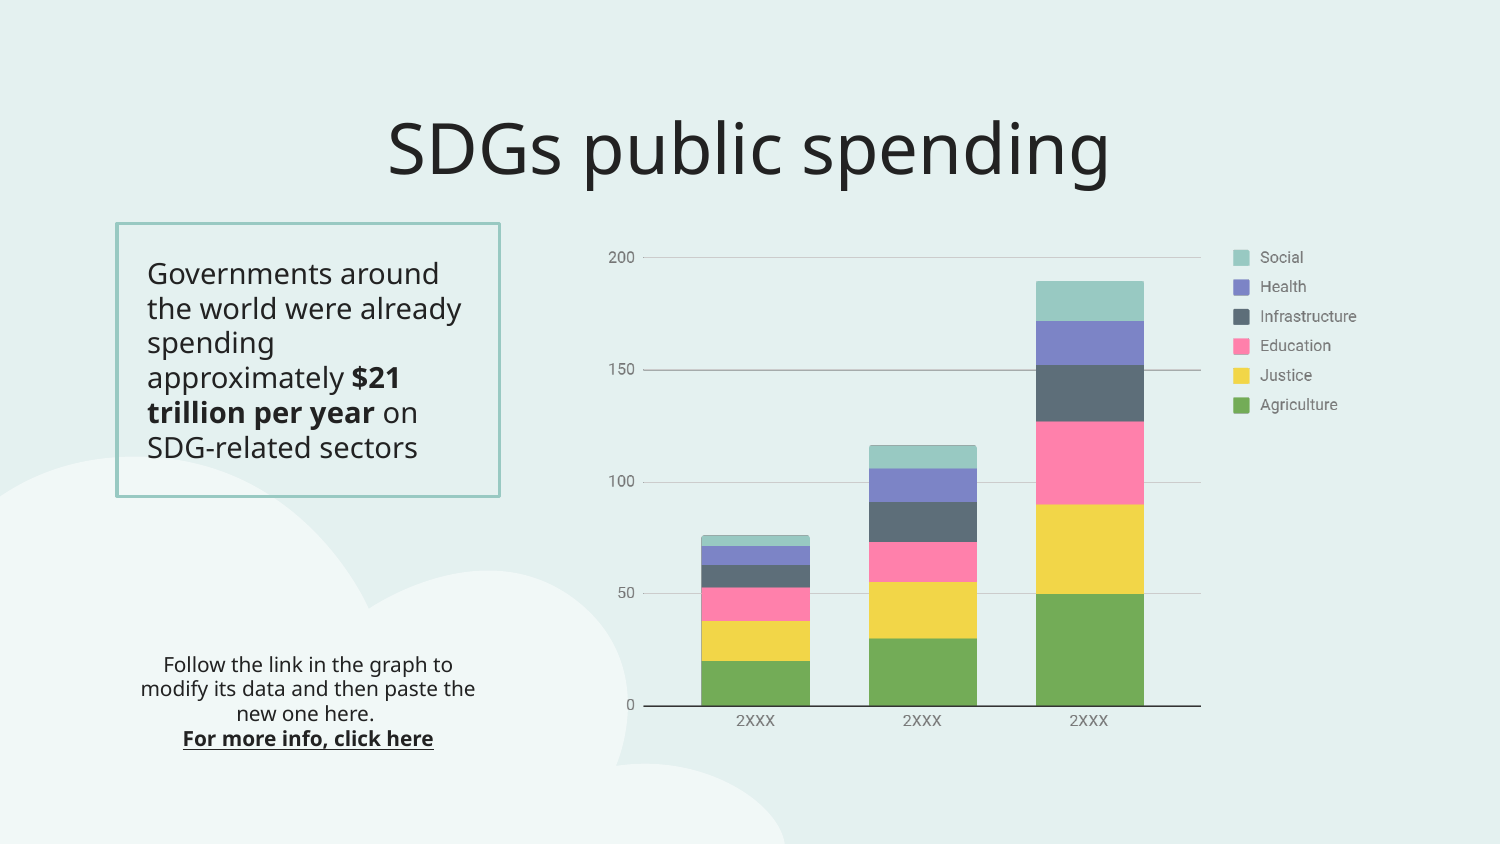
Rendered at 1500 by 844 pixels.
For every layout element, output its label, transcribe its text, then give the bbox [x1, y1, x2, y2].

text_box Governments around the world were already spending approximately $21 trillion per year on SDG-related sectors [116, 223, 500, 497]
text_box Follow the link in the graph to modify its data and then paste the new one here. For more info, click here [116, 650, 500, 756]
picture [581, 223, 1384, 756]
title SDGs public spending [116, 88, 1383, 194]
